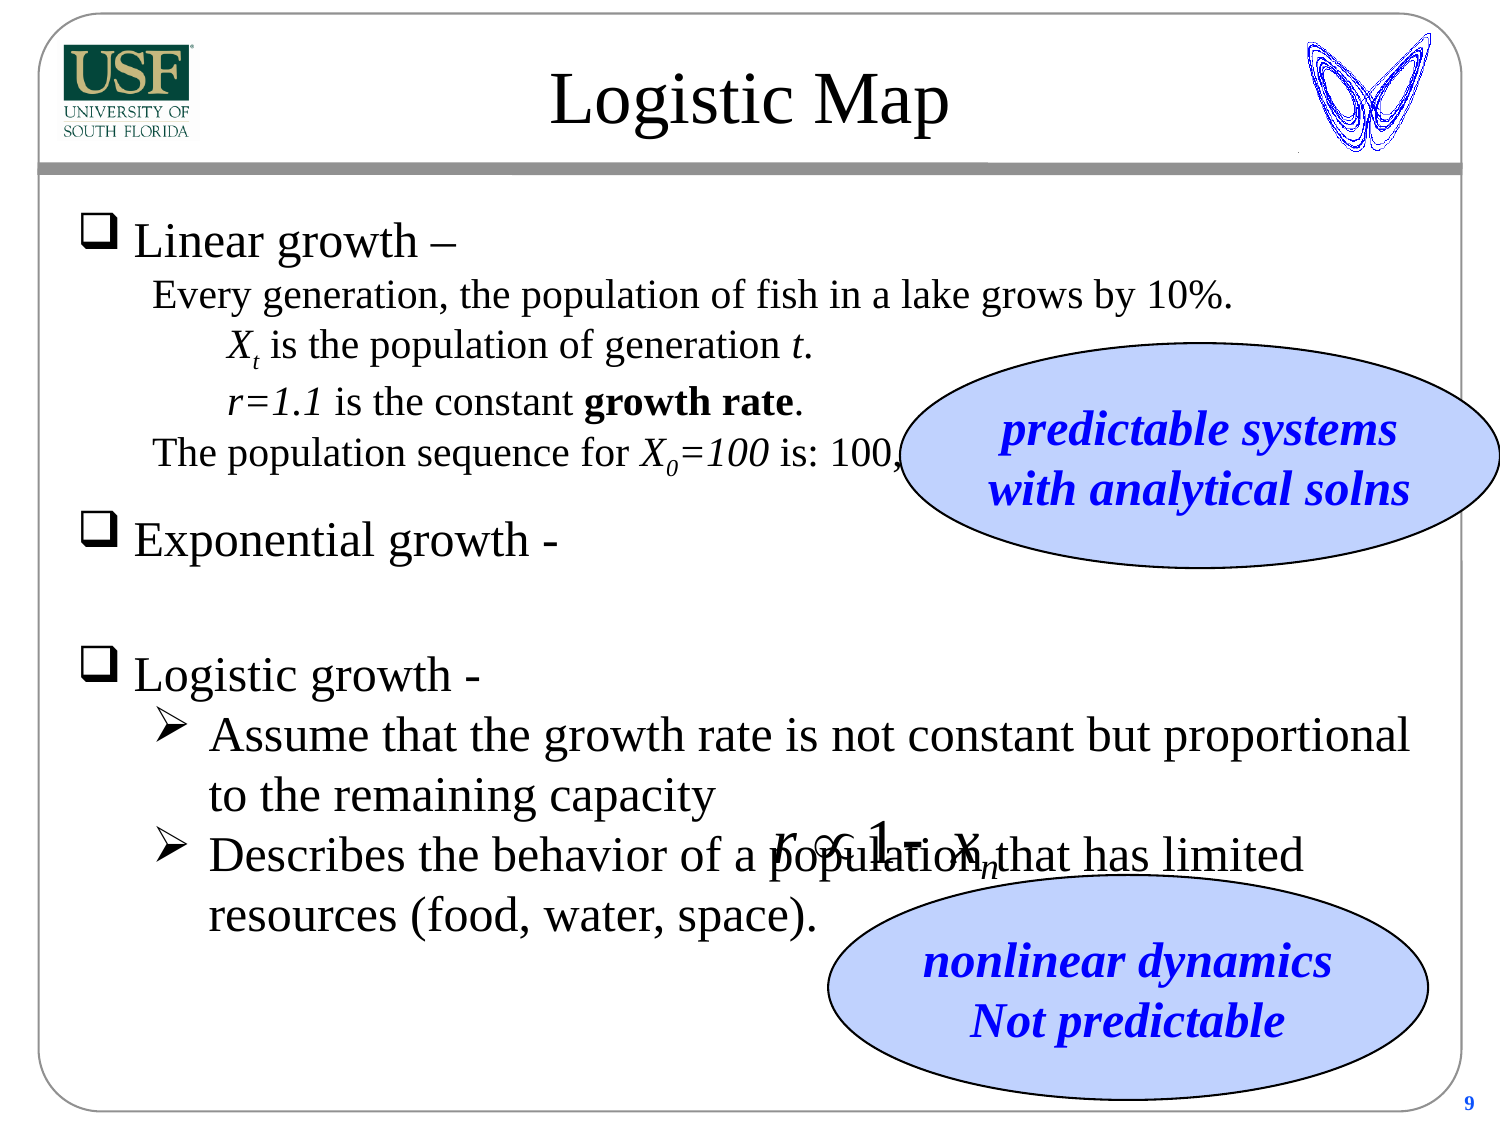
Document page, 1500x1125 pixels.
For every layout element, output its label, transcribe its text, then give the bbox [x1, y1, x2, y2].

picture [57, 40, 199, 141]
picture [1298, 28, 1438, 153]
text_box predictable systems with analytical solns [899, 343, 1500, 569]
title Logistic Map [199, 36, 1301, 151]
text_box nonlinear dynamics Not predictable [828, 874, 1429, 1100]
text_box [762, 799, 1013, 896]
